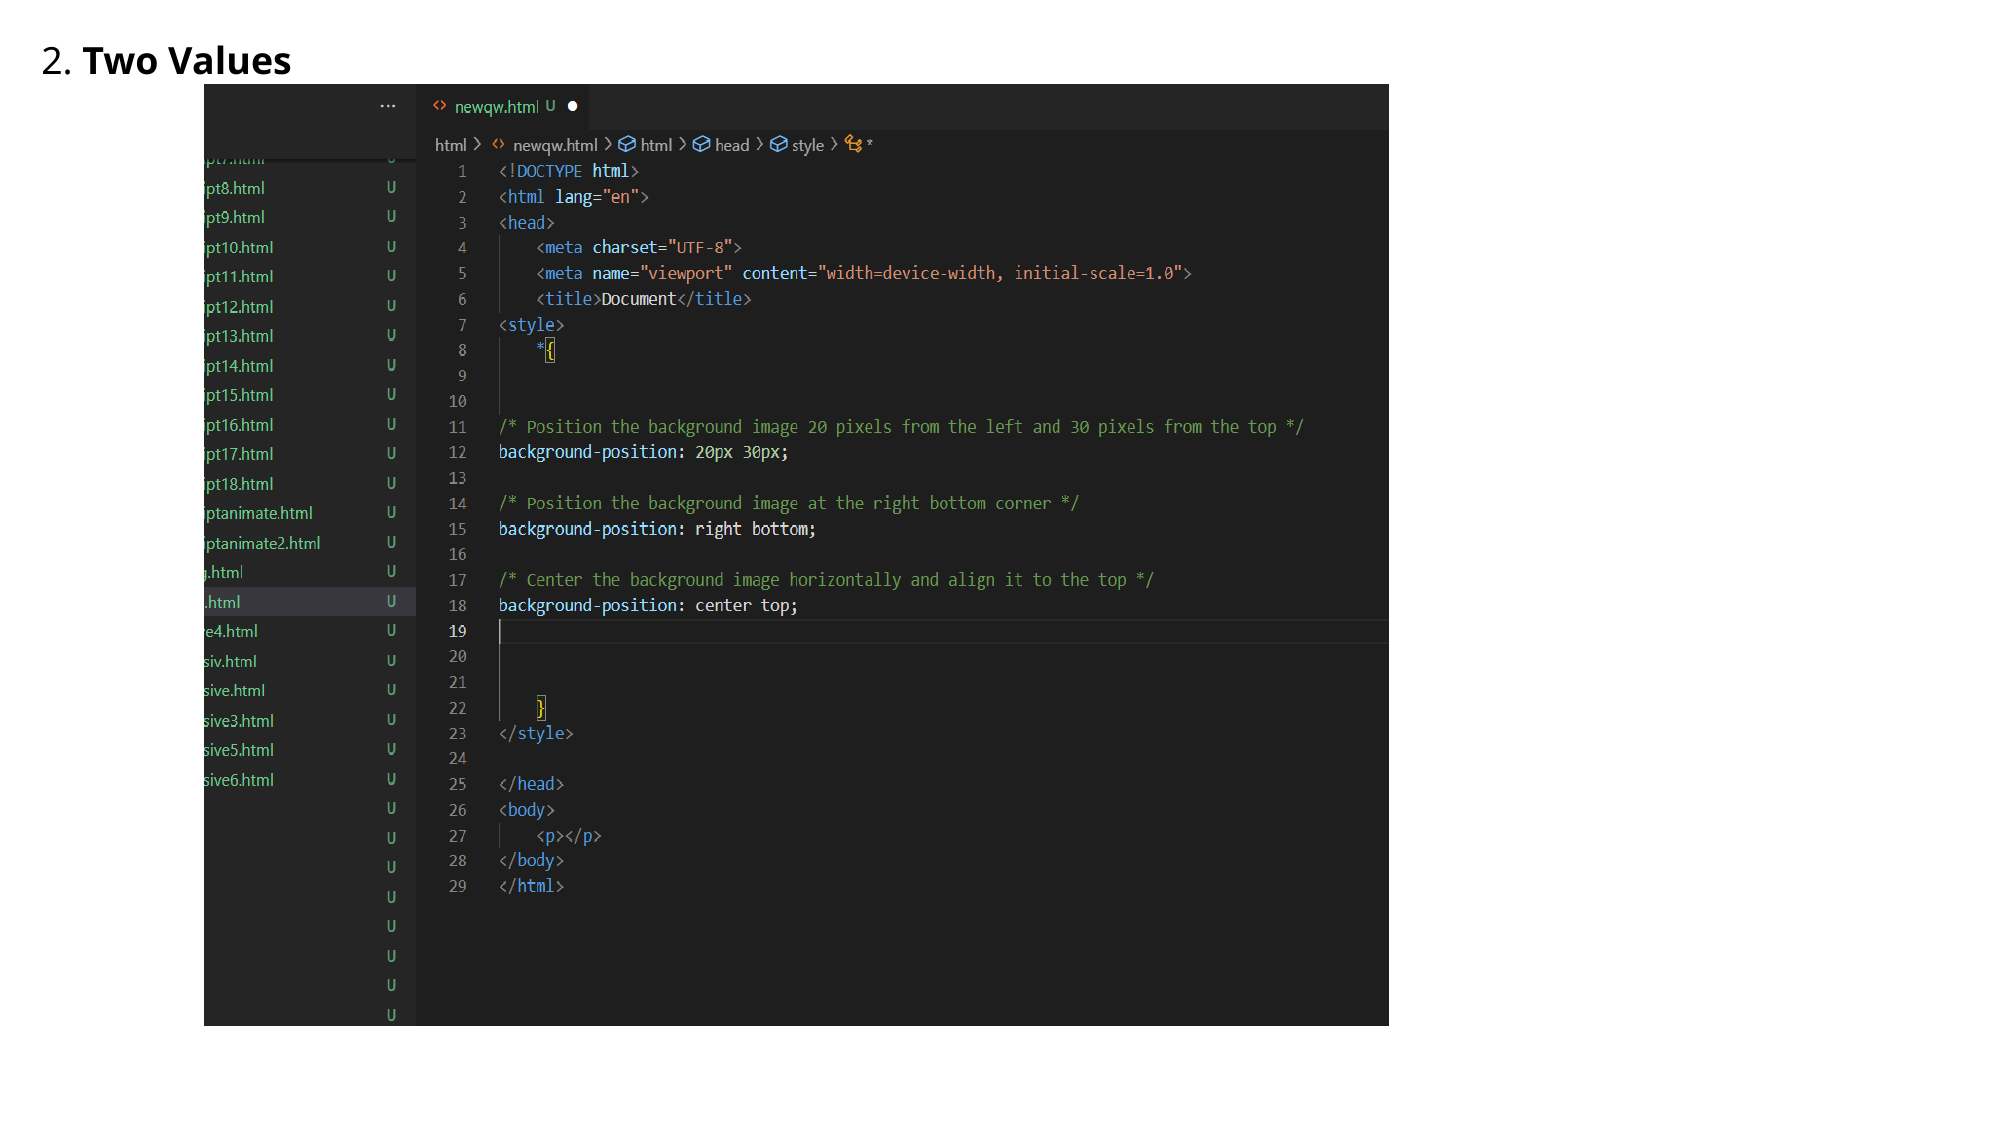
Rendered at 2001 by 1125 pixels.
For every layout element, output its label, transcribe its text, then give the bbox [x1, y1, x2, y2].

picture [204, 84, 1389, 1026]
text_box 2. Two Values [26, 29, 2000, 135]
